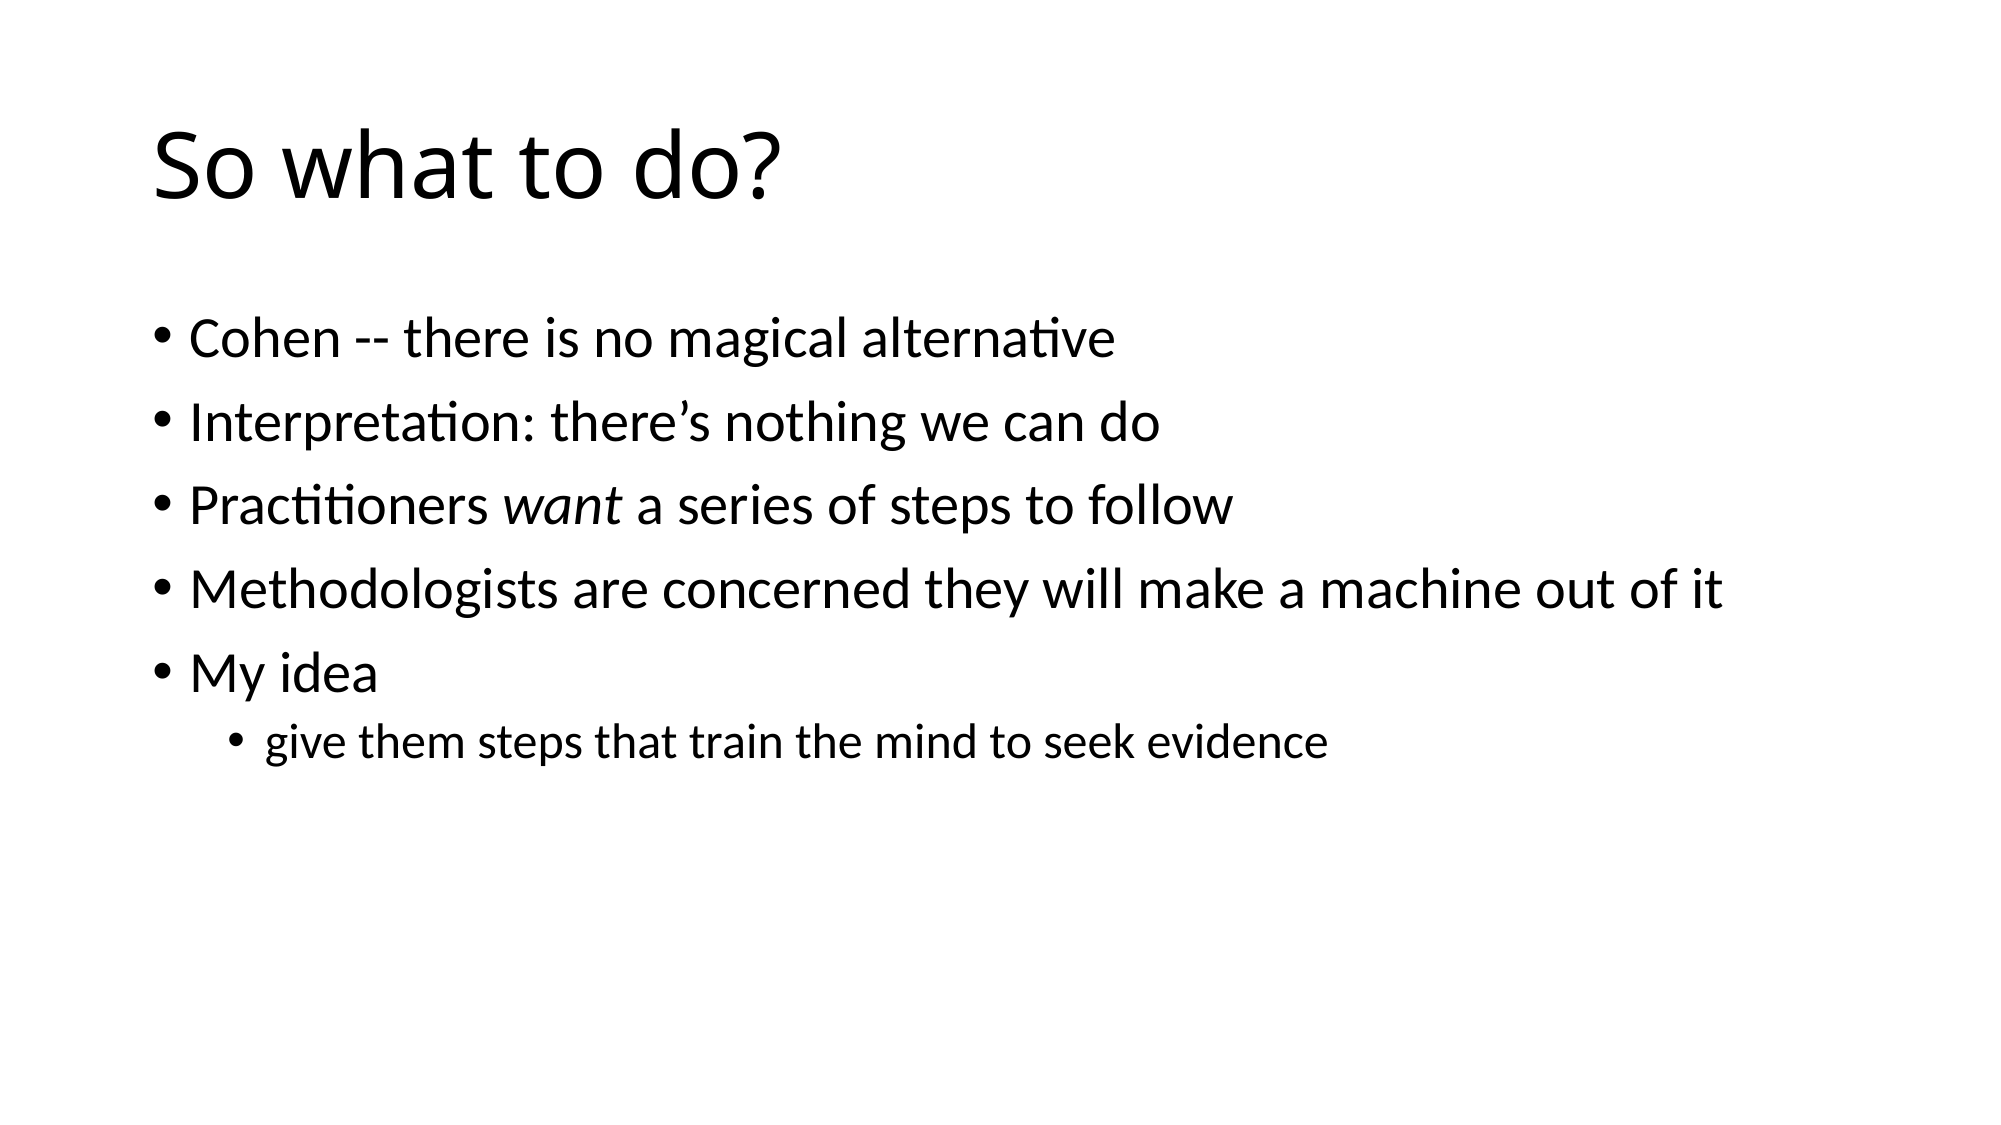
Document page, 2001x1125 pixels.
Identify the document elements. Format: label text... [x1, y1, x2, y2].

list Cohen -- there is no magical alternative Interpretation: there’s nothing we can do Practitioners want a series of steps to follow Methodologists are concerned they will make a machine out of it My idea give them steps that train the mind to seek evidence [137, 299, 1863, 1014]
title So what to do? [137, 59, 1863, 278]
